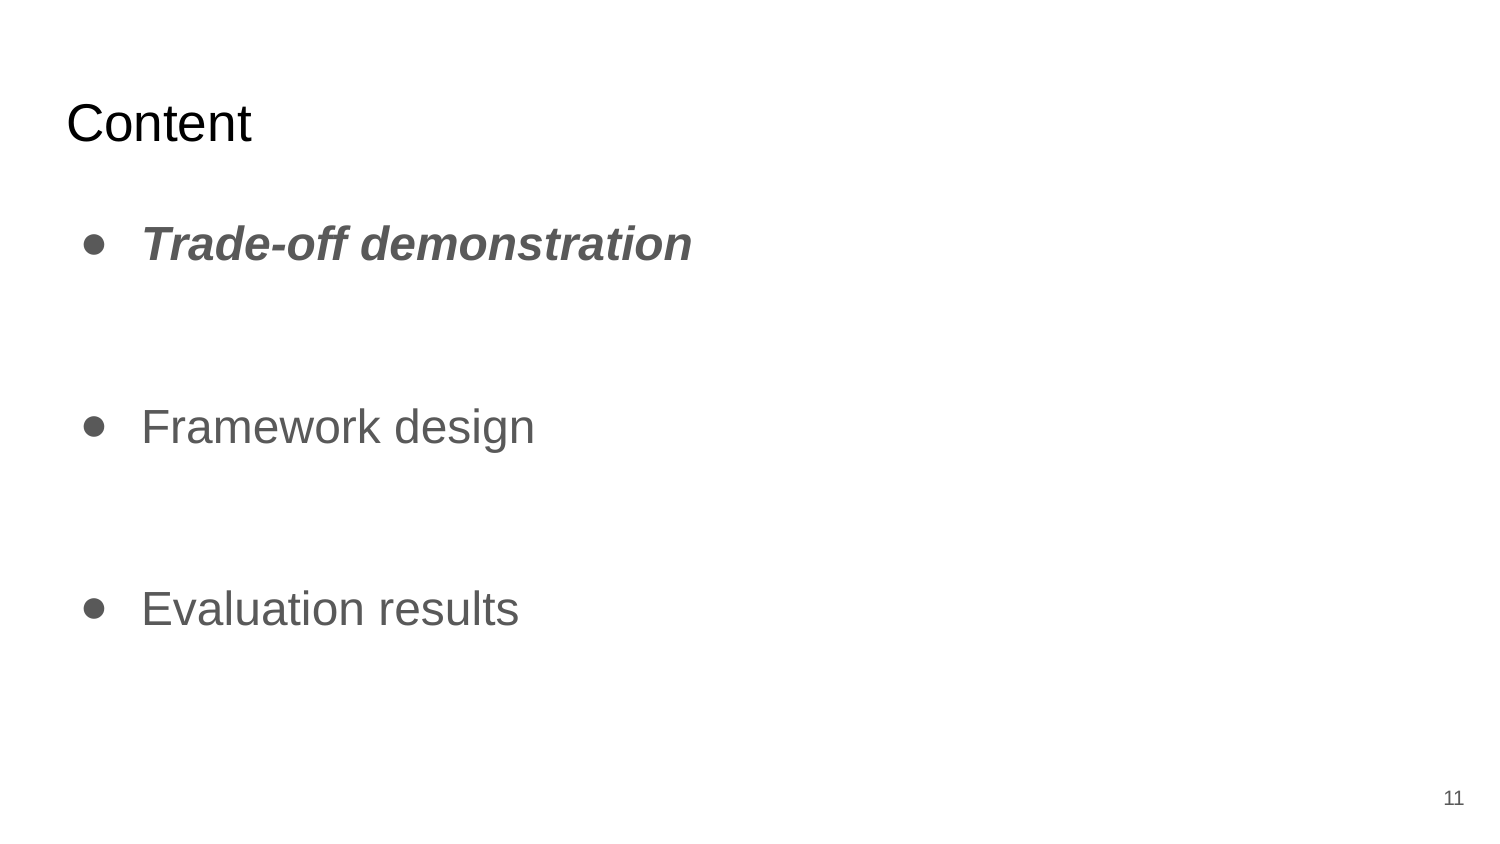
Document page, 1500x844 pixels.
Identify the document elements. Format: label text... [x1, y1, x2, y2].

list Trade-off demonstration Framework design Evaluation results [51, 189, 1449, 750]
slide_number 11 [1389, 764, 1480, 830]
title Content [51, 72, 1449, 167]
